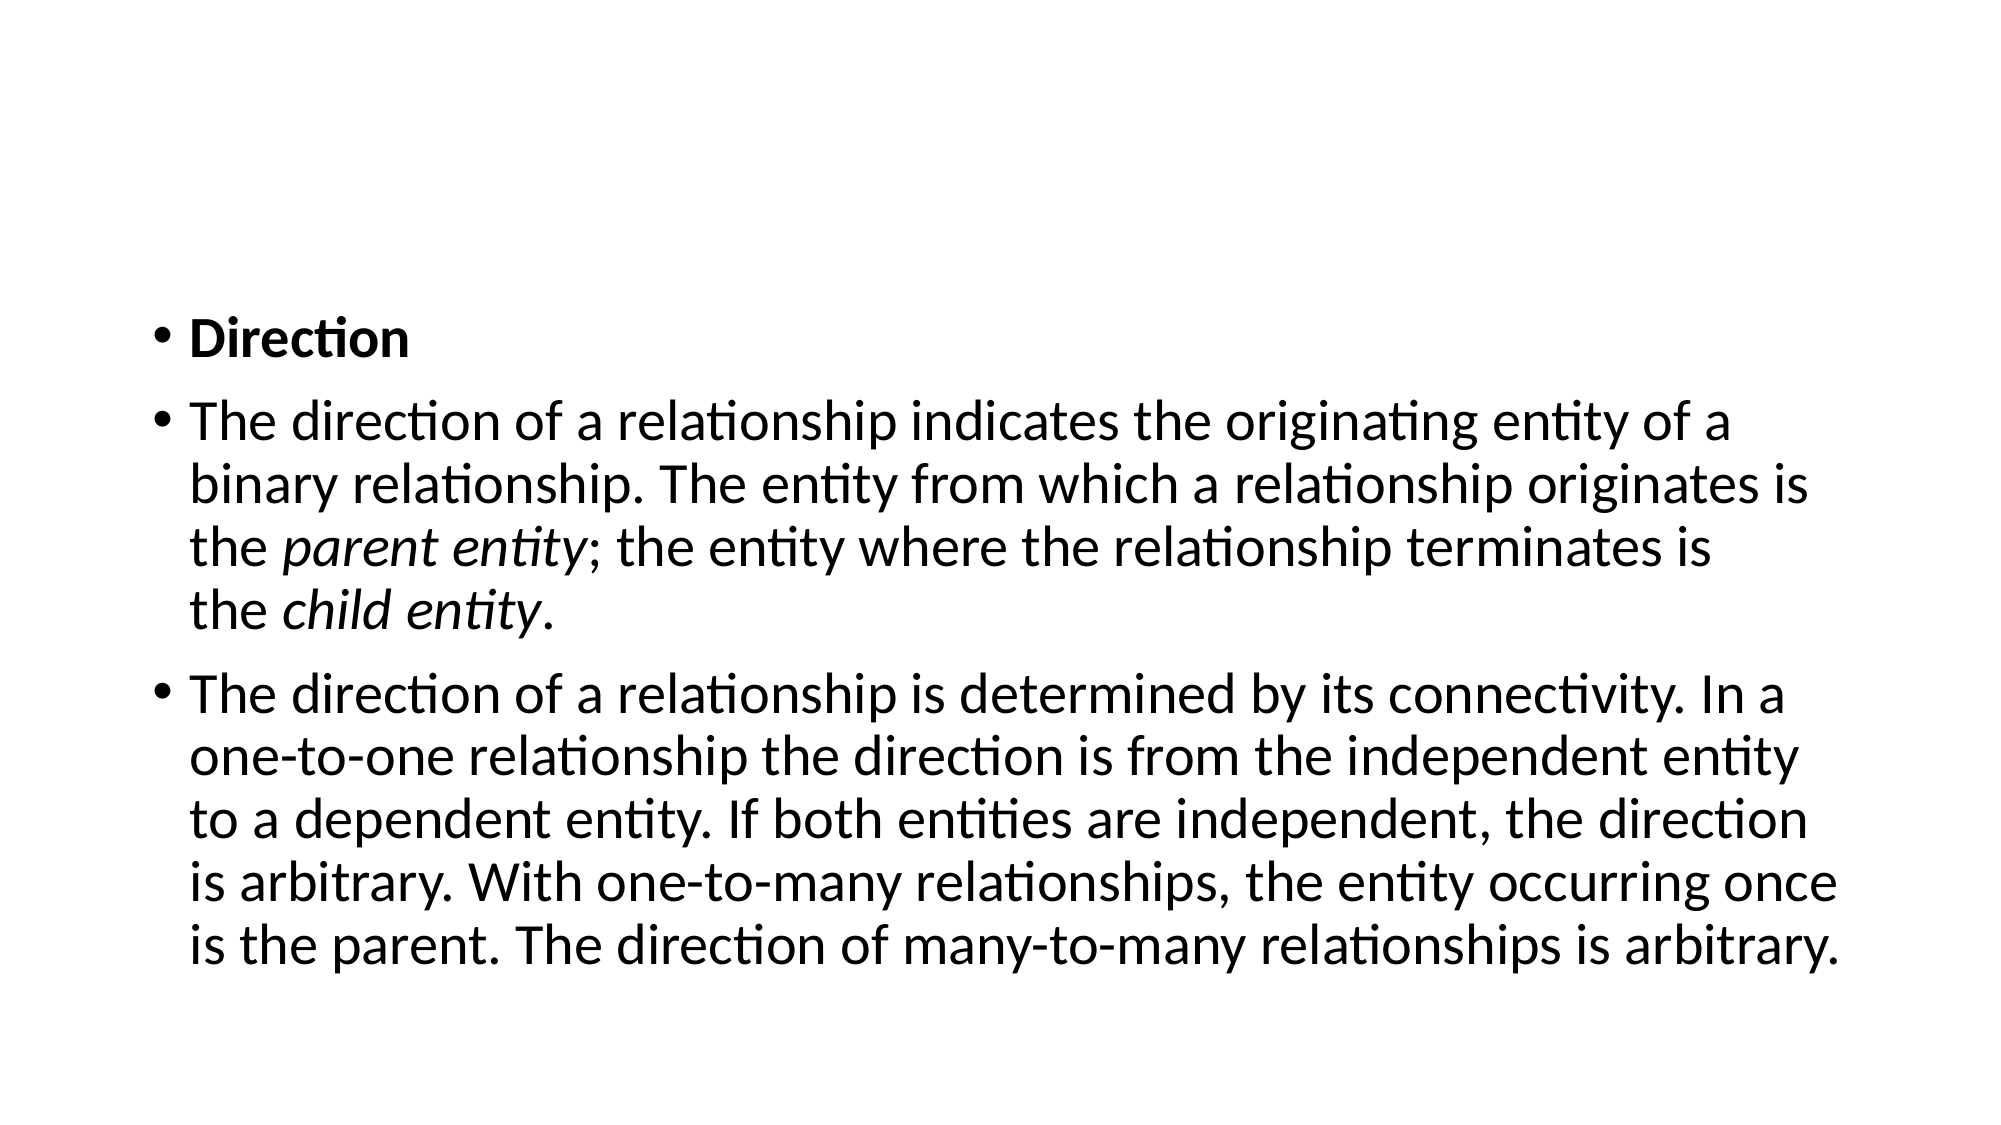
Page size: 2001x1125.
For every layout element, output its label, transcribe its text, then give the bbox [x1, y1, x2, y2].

list Direction The direction of a relationship indicates the originating entity of a binary relationship. The entity from which a relationship originates is the parent entity; the entity where the relationship terminates is the child entity. The direction of a relationship is determined by its connectivity. In a one-to-one relationship the direction is from the independent entity to a dependent entity. If both entities are independent, the direction is arbitrary. With one-to-many relationships, the entity occurring once is the parent. The direction of many-to-many relationships is arbitrary. [137, 299, 1863, 1014]
